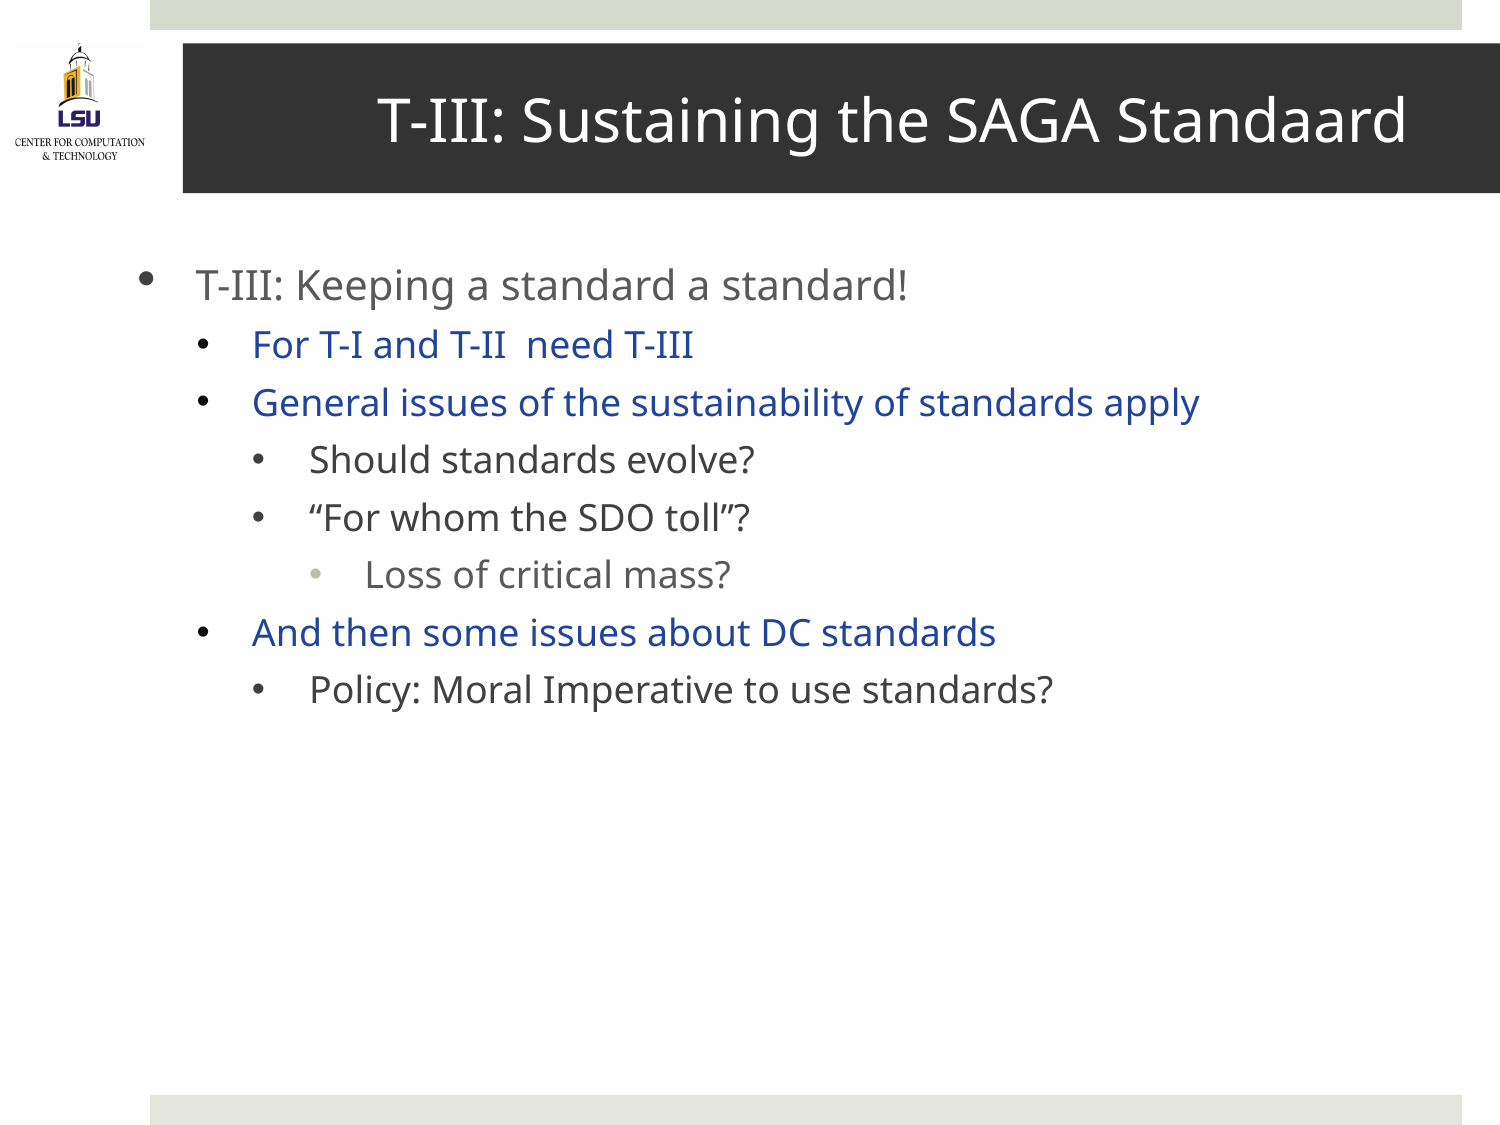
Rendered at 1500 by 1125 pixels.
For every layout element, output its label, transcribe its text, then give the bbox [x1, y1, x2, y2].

list T-III: Keeping a standard a standard! For T-I and T-II need T-III General issues of the sustainability of standards apply Should standards evolve? “For whom the SDO toll”? Loss of critical mass? And then some issues about DC standards Policy: Moral Imperative to use standards? [124, 250, 1432, 1007]
title T-III: Sustaining the SAGA Standaard [182, 43, 1500, 194]
picture [15, 43, 145, 160]
